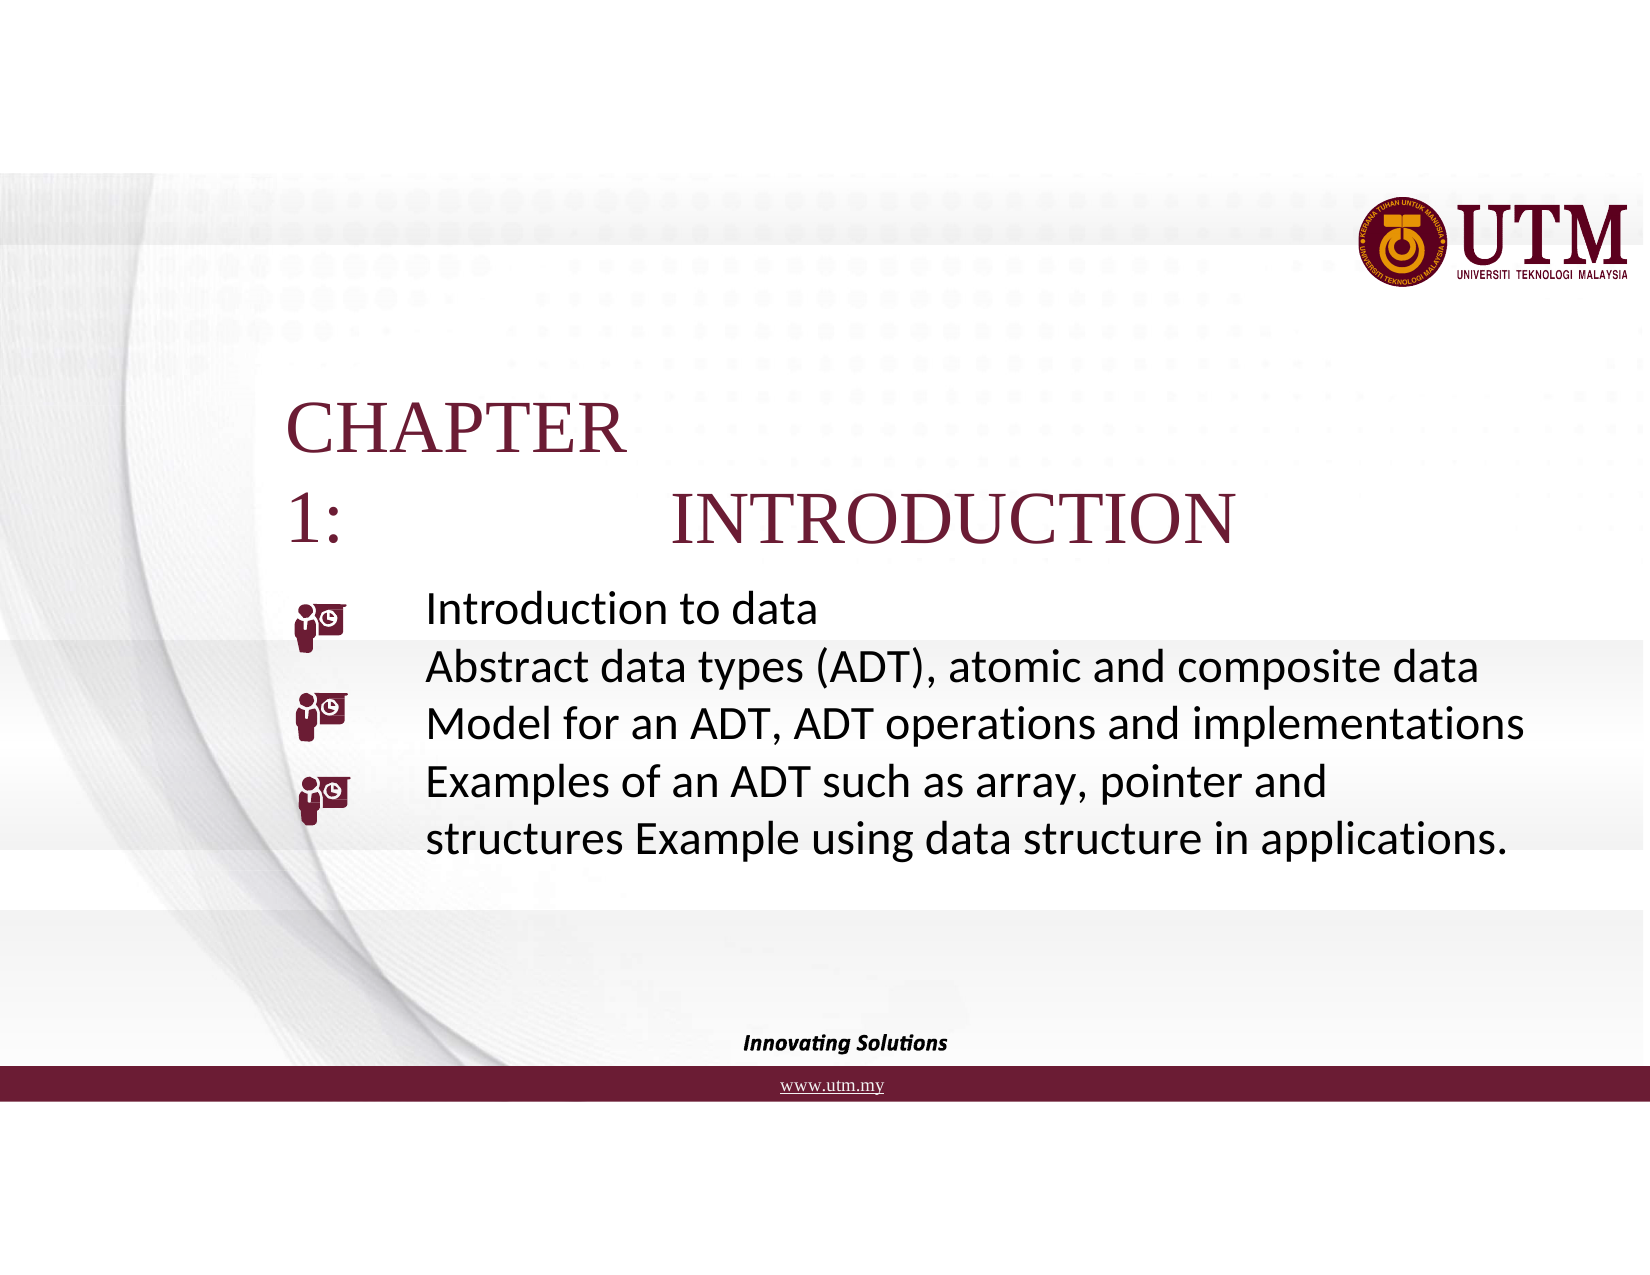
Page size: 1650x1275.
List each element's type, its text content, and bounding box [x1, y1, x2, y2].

text_box www.utm.my [778, 1072, 892, 1096]
text_box [326, 785, 338, 797]
text_box [294, 618, 316, 653]
text_box [299, 692, 315, 708]
text_box [298, 604, 313, 619]
text_box [313, 692, 348, 725]
text_box [298, 791, 320, 826]
text_box [316, 776, 351, 808]
text_box [0, 173, 1644, 1066]
text_box [323, 701, 335, 713]
text_box INTRODUCTION Introduction to data Abstract data types (ADT), atomic and composite data Model for an ADT, ADT operations and implementations Examples of an ADT such as array, pointer and structures Example using data structure in applications. [423, 468, 1533, 865]
text_box [322, 612, 334, 625]
text_box CHAPTER 1: [283, 377, 655, 558]
text_box [700, 1033, 990, 1056]
text_box [295, 707, 318, 742]
text_box [312, 603, 347, 636]
text_box [302, 776, 318, 791]
text_box [1358, 197, 1628, 288]
text_box [0, 1066, 1650, 1102]
